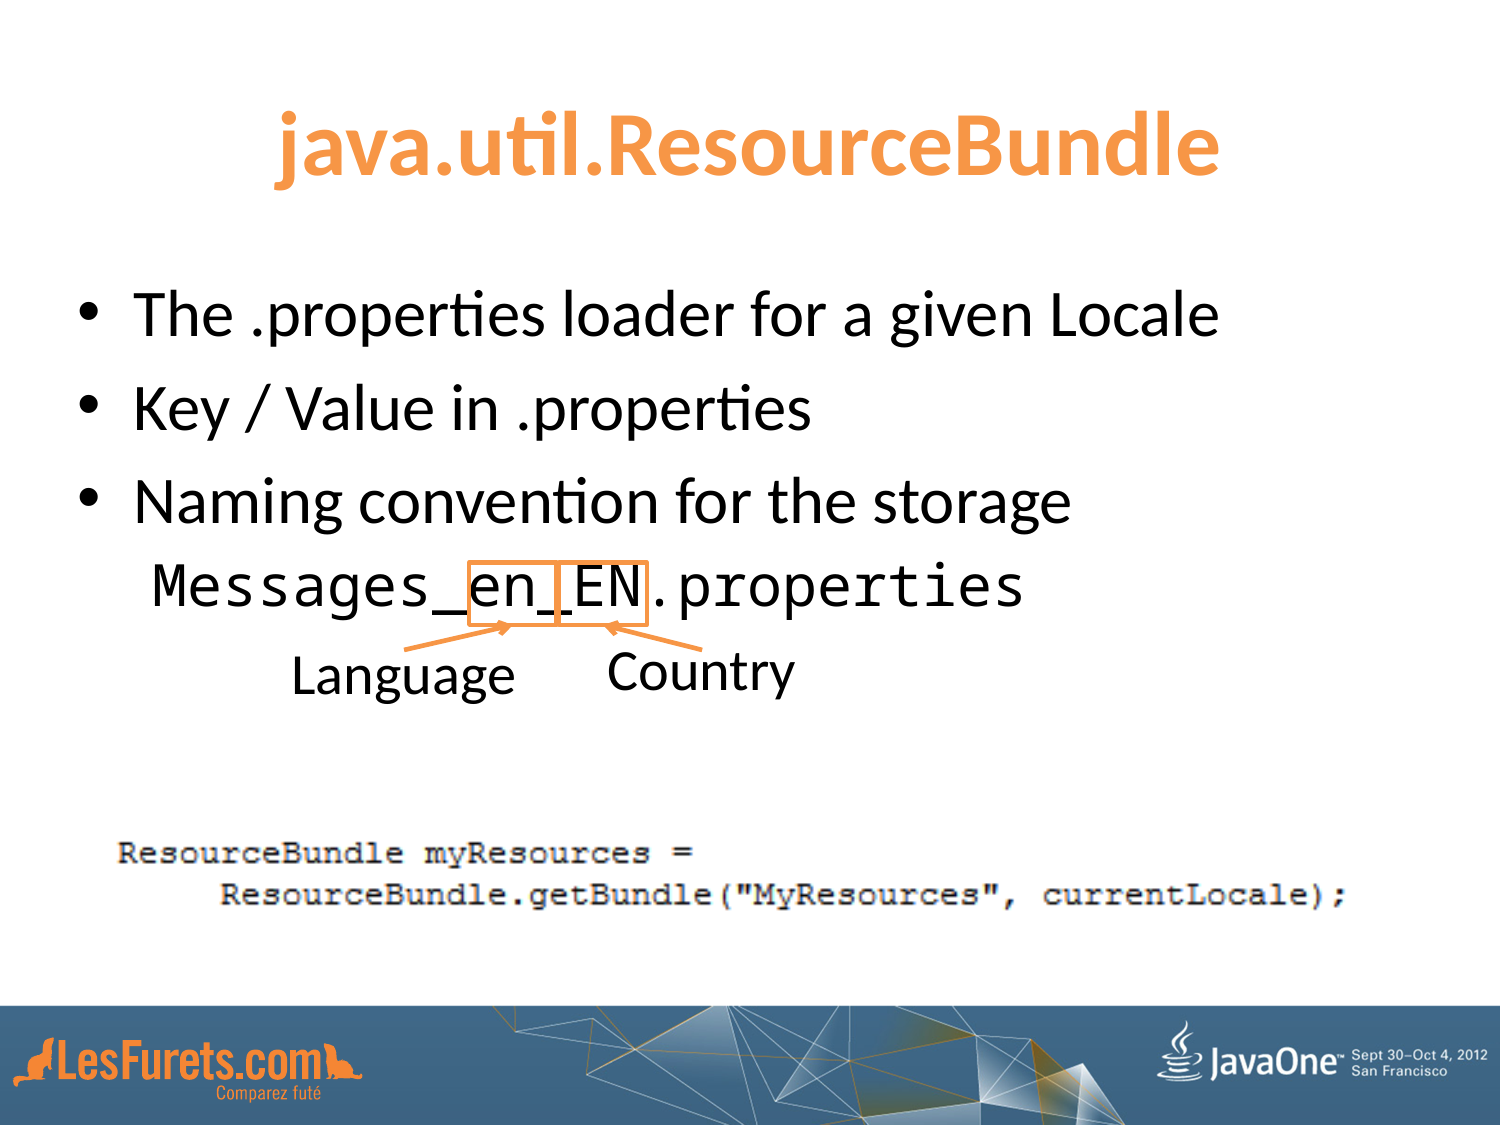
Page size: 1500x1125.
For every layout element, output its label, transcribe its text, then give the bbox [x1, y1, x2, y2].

list The .properties loader for a given Locale Key / Value in .properties Naming convention for the storage Messages_en_EN.properties [62, 262, 1413, 757]
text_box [274, 562, 814, 715]
picture [0, 0, 1500, 1125]
title java.util.ResourceBundle [75, 45, 1425, 233]
